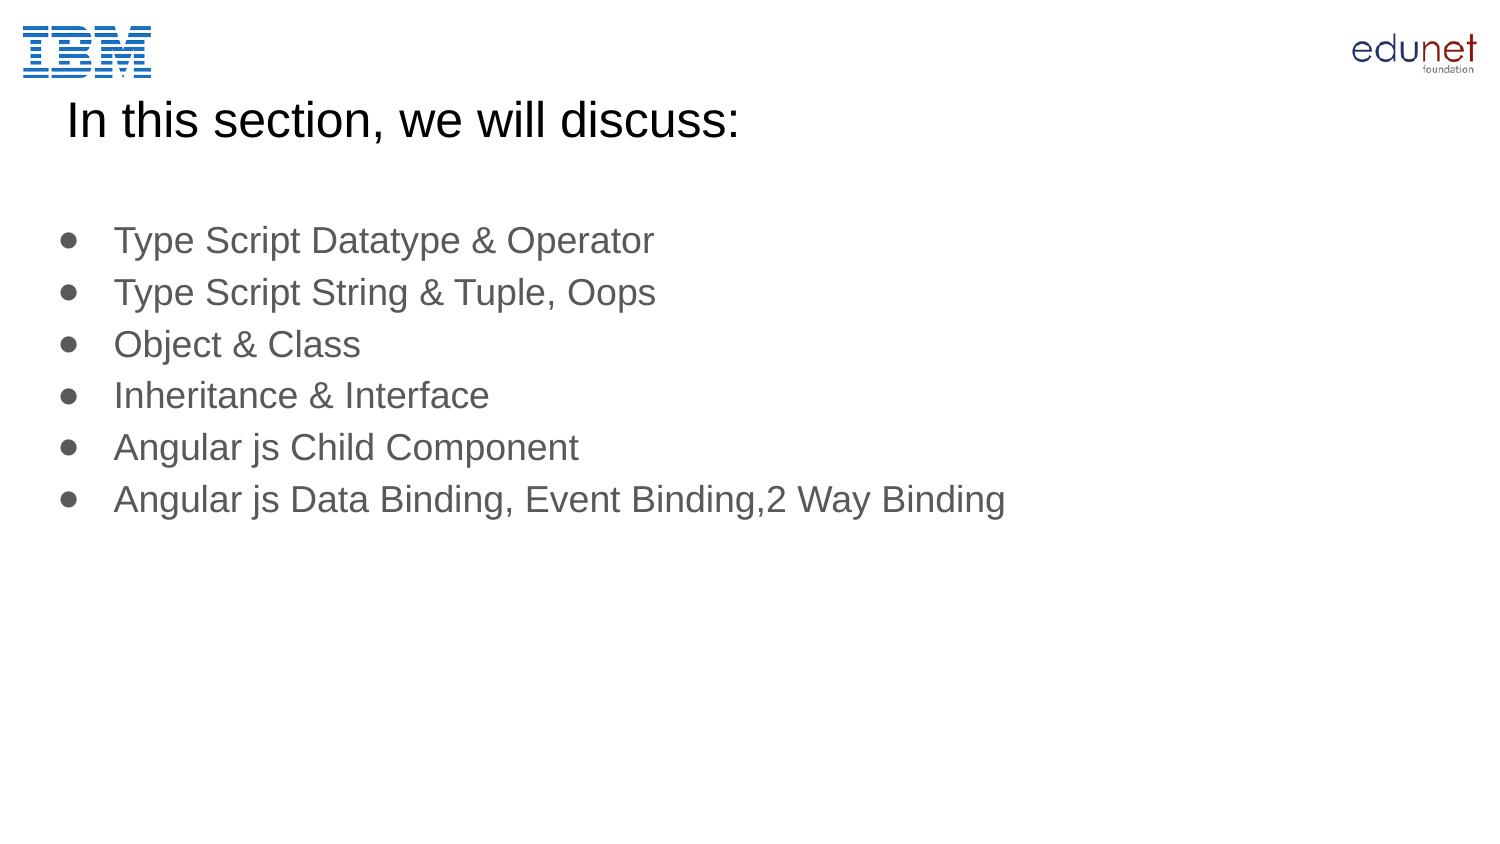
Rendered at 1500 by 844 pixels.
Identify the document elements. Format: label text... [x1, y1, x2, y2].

picture [1350, 26, 1480, 78]
list Type Script Datatype & Operator Type Script String & Tuple, Oops Object & Class Inheritance & Interface Angular js Child Component Angular js Data Binding, Event Binding,2 Way Binding [23, 194, 1422, 755]
picture [23, 26, 151, 78]
title In this section, we will discuss: [51, 72, 1449, 167]
